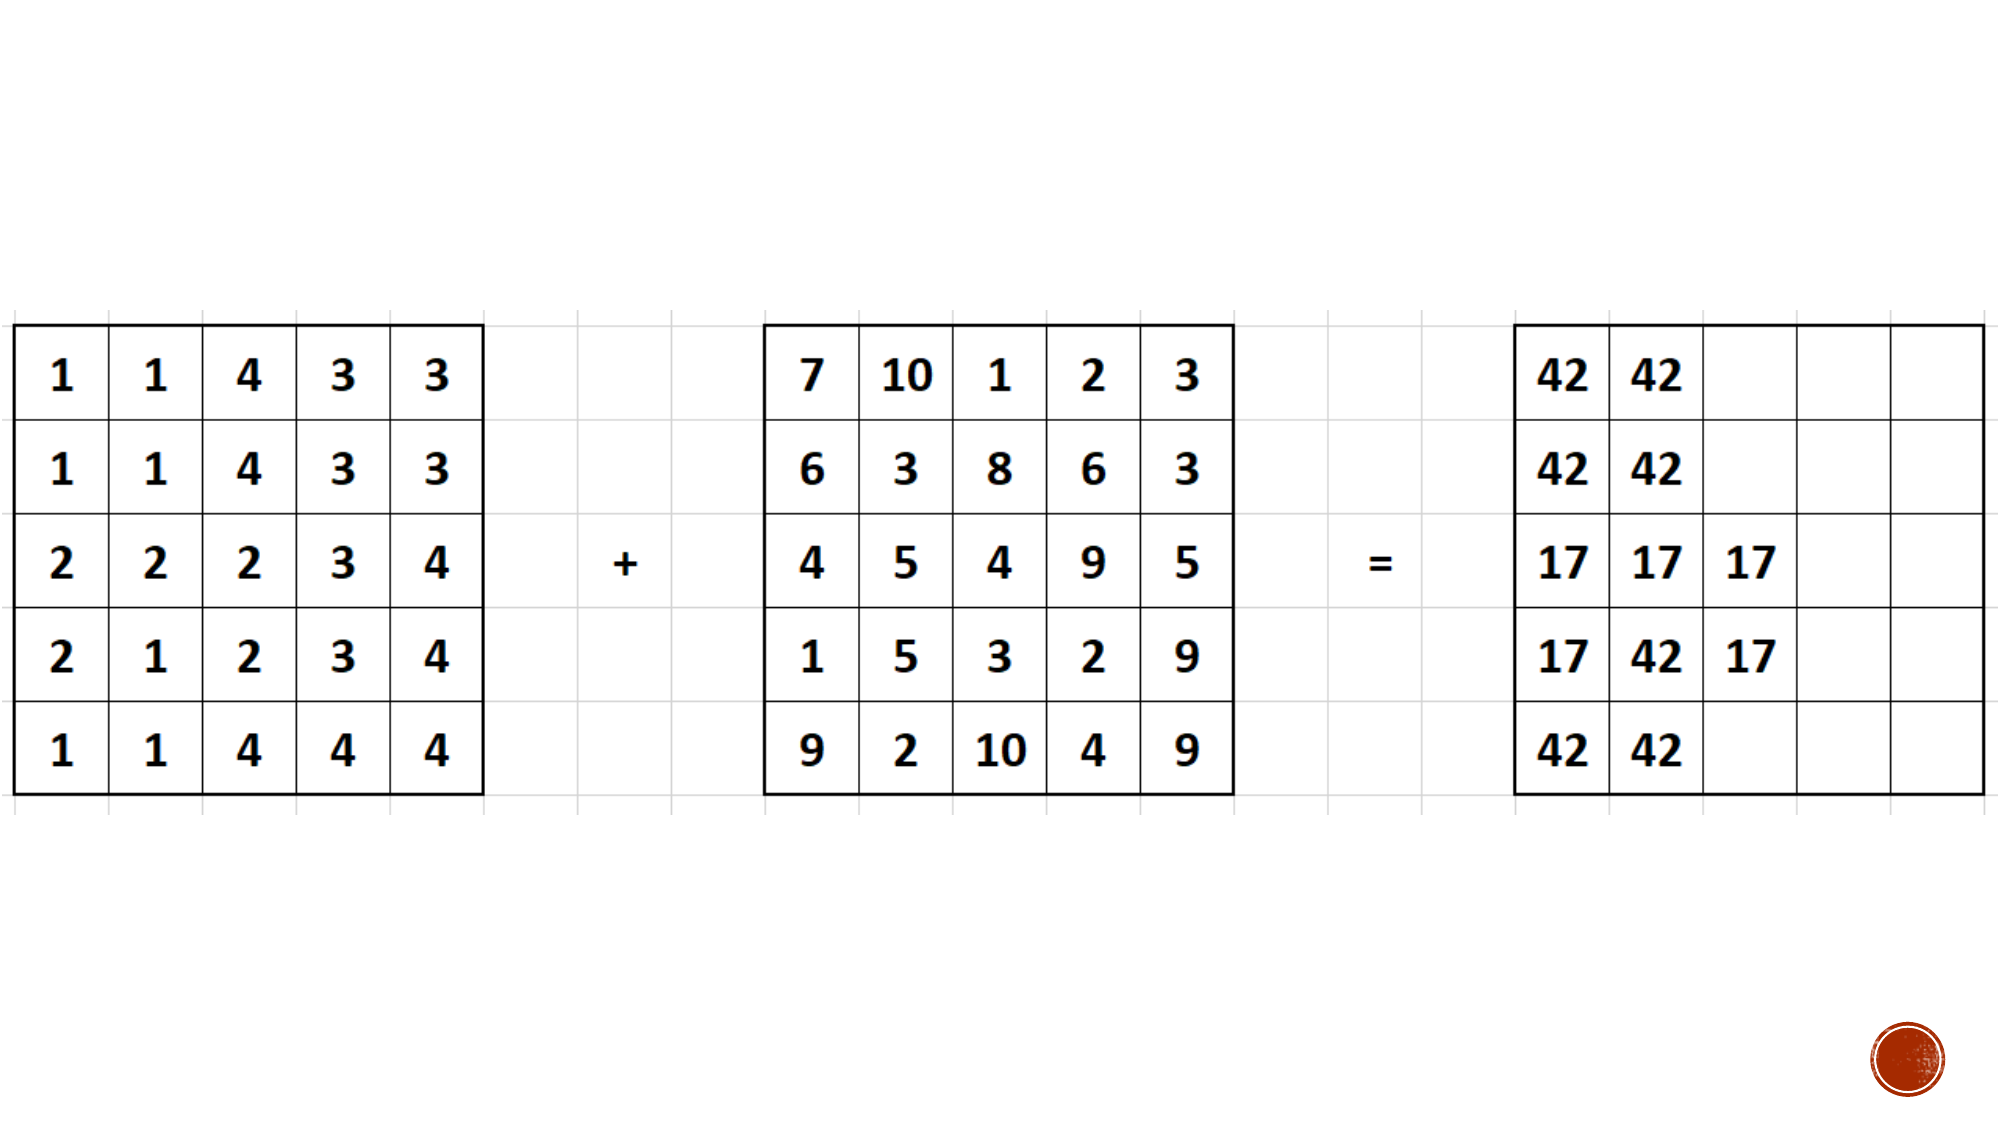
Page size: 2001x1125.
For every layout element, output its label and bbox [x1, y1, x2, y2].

picture [2, 310, 1997, 814]
